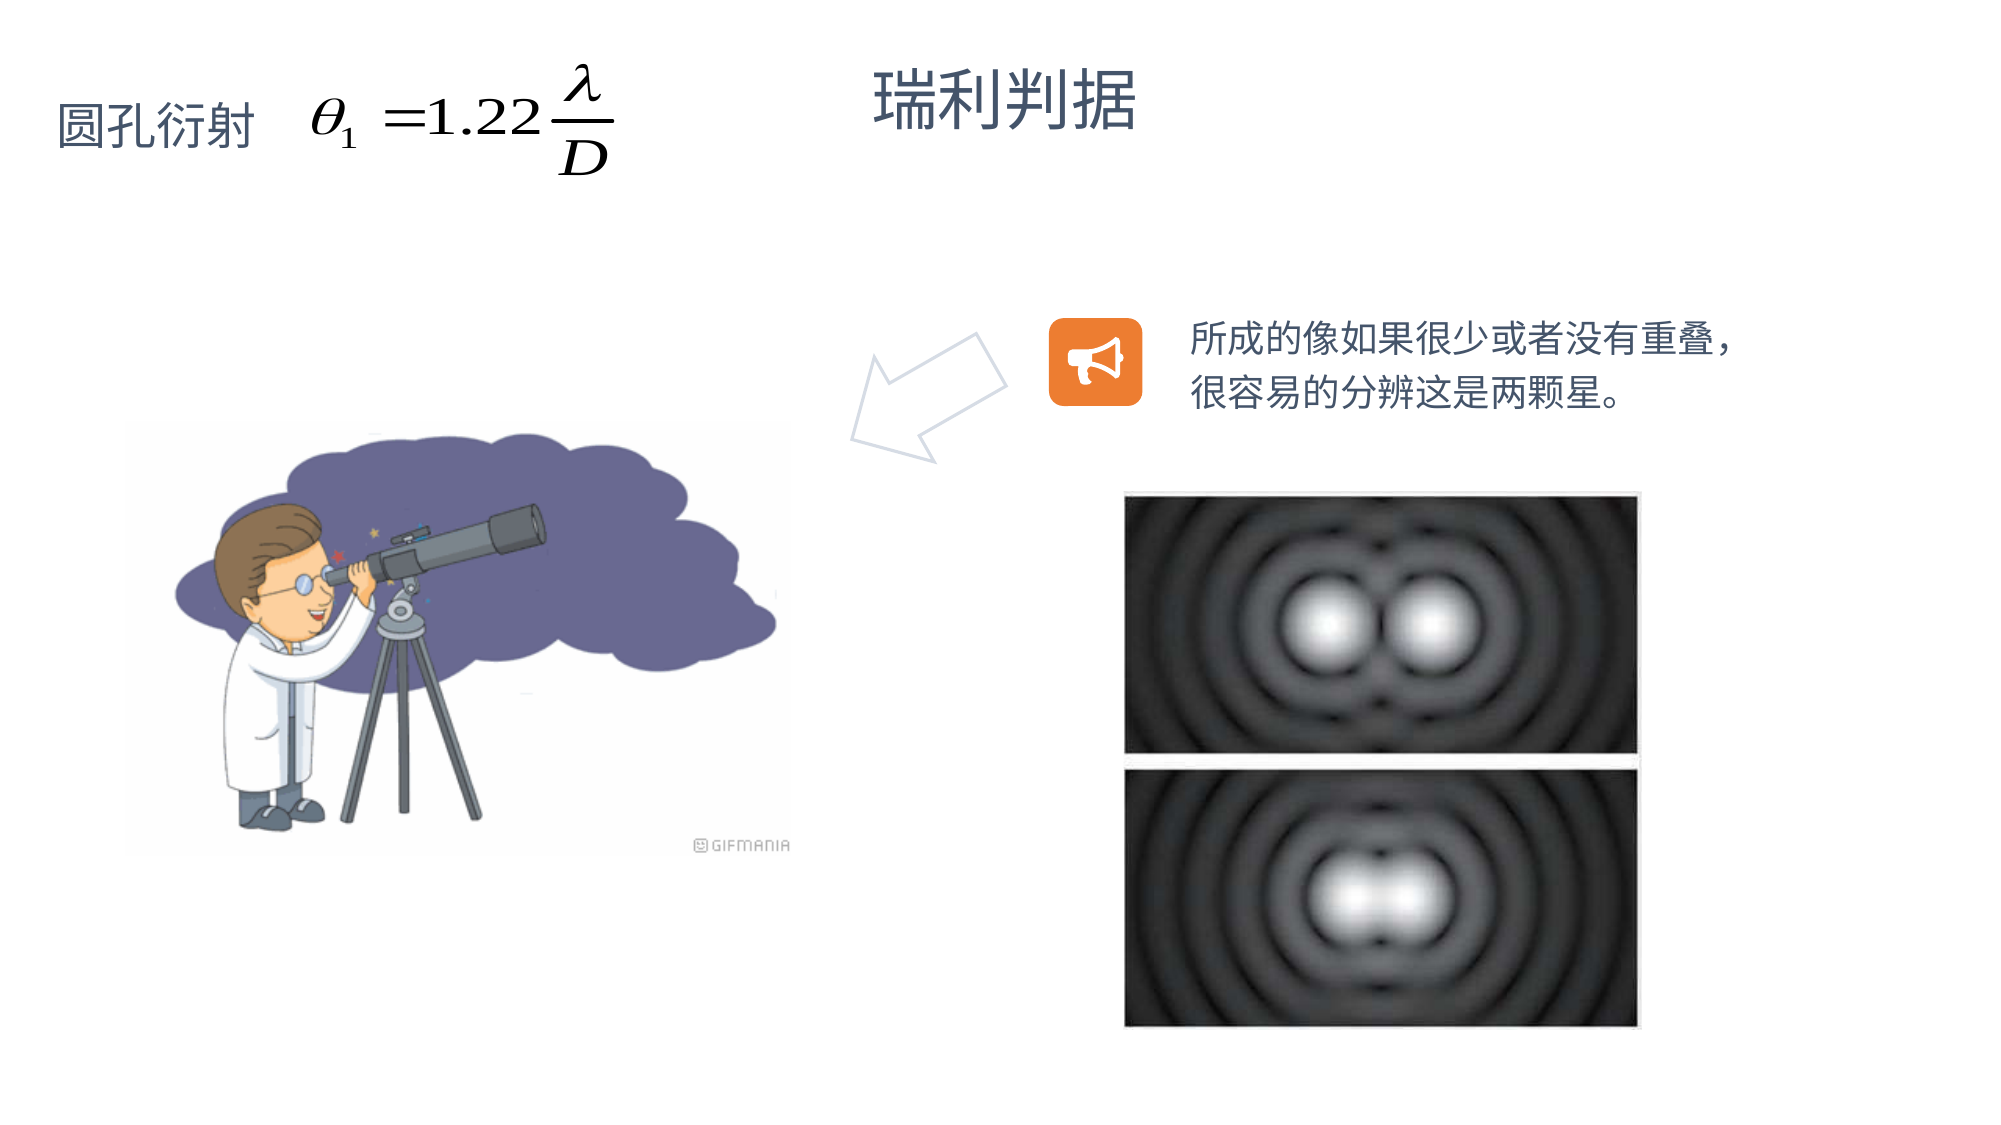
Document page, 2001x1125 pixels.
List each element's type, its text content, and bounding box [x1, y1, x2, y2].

picture [1123, 491, 1642, 1030]
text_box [17, 50, 625, 188]
text_box [1067, 336, 1124, 385]
text_box 瑞利判据 [856, 50, 1153, 146]
text_box 所成的像如果很少或者没有重叠，很容易的分辨这是两颗星。 [1170, 295, 1747, 424]
picture [125, 421, 791, 856]
text_box [850, 332, 1008, 464]
text_box [1047, 317, 1144, 408]
